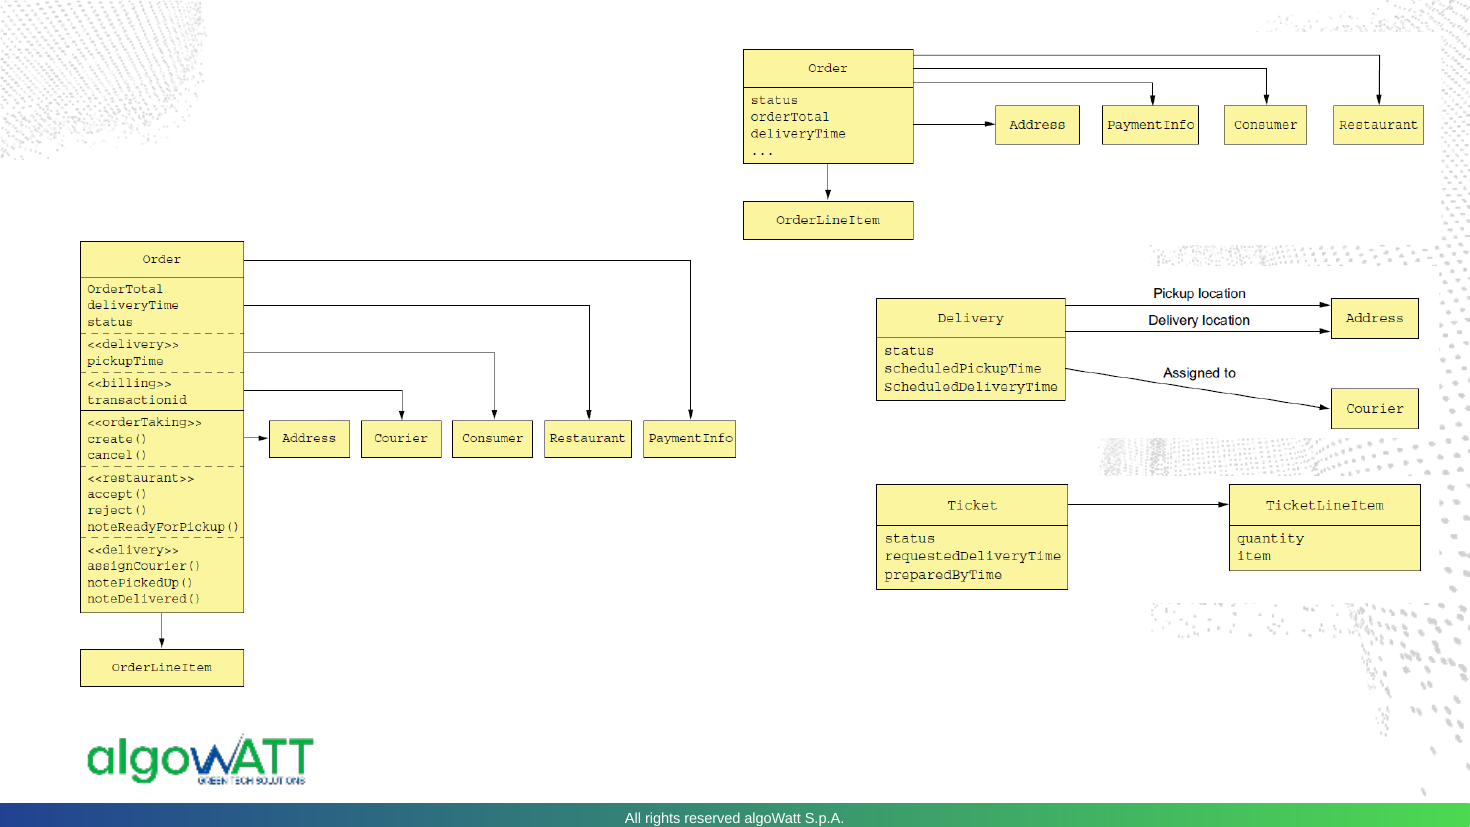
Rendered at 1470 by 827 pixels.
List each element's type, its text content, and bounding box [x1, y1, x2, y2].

picture [1, 1, 428, 159]
footer All rights reserved algoWatt S.p.A. [486, 795, 983, 827]
picture [82, 718, 326, 799]
picture [72, 0, 1470, 804]
